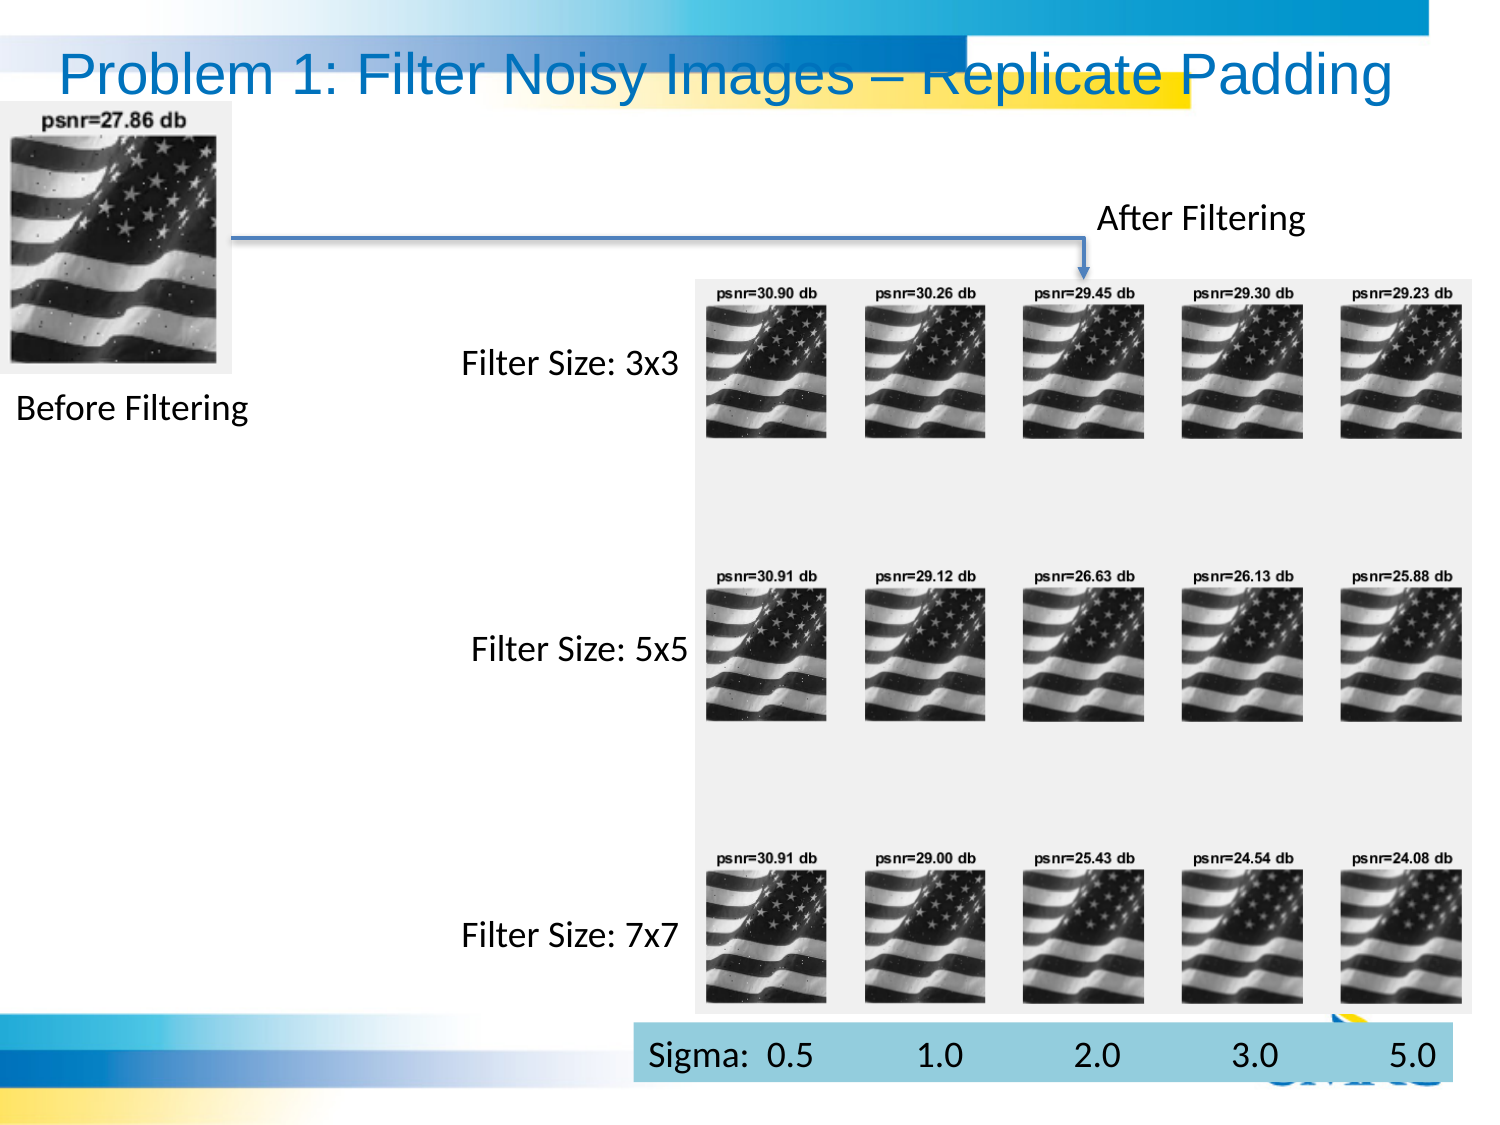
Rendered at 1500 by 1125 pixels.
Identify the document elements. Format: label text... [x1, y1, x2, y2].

text_box Filter Size: 7x7 [446, 902, 690, 963]
text_box Filter Size: 3x3 [446, 330, 690, 391]
title Problem 1: Filter Noisy Images – Replicate Padding [28, 11, 1425, 132]
picture [0, 0, 1500, 1125]
text_box Filter Size: 5x5 [456, 616, 690, 677]
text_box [231, 237, 1084, 280]
text_box After Filtering [1082, 185, 1325, 246]
text_box Before Filtering [1, 375, 268, 436]
text_box Sigma: 0.5 1.0 2.0 3.0 5.0 [633, 1022, 1453, 1083]
